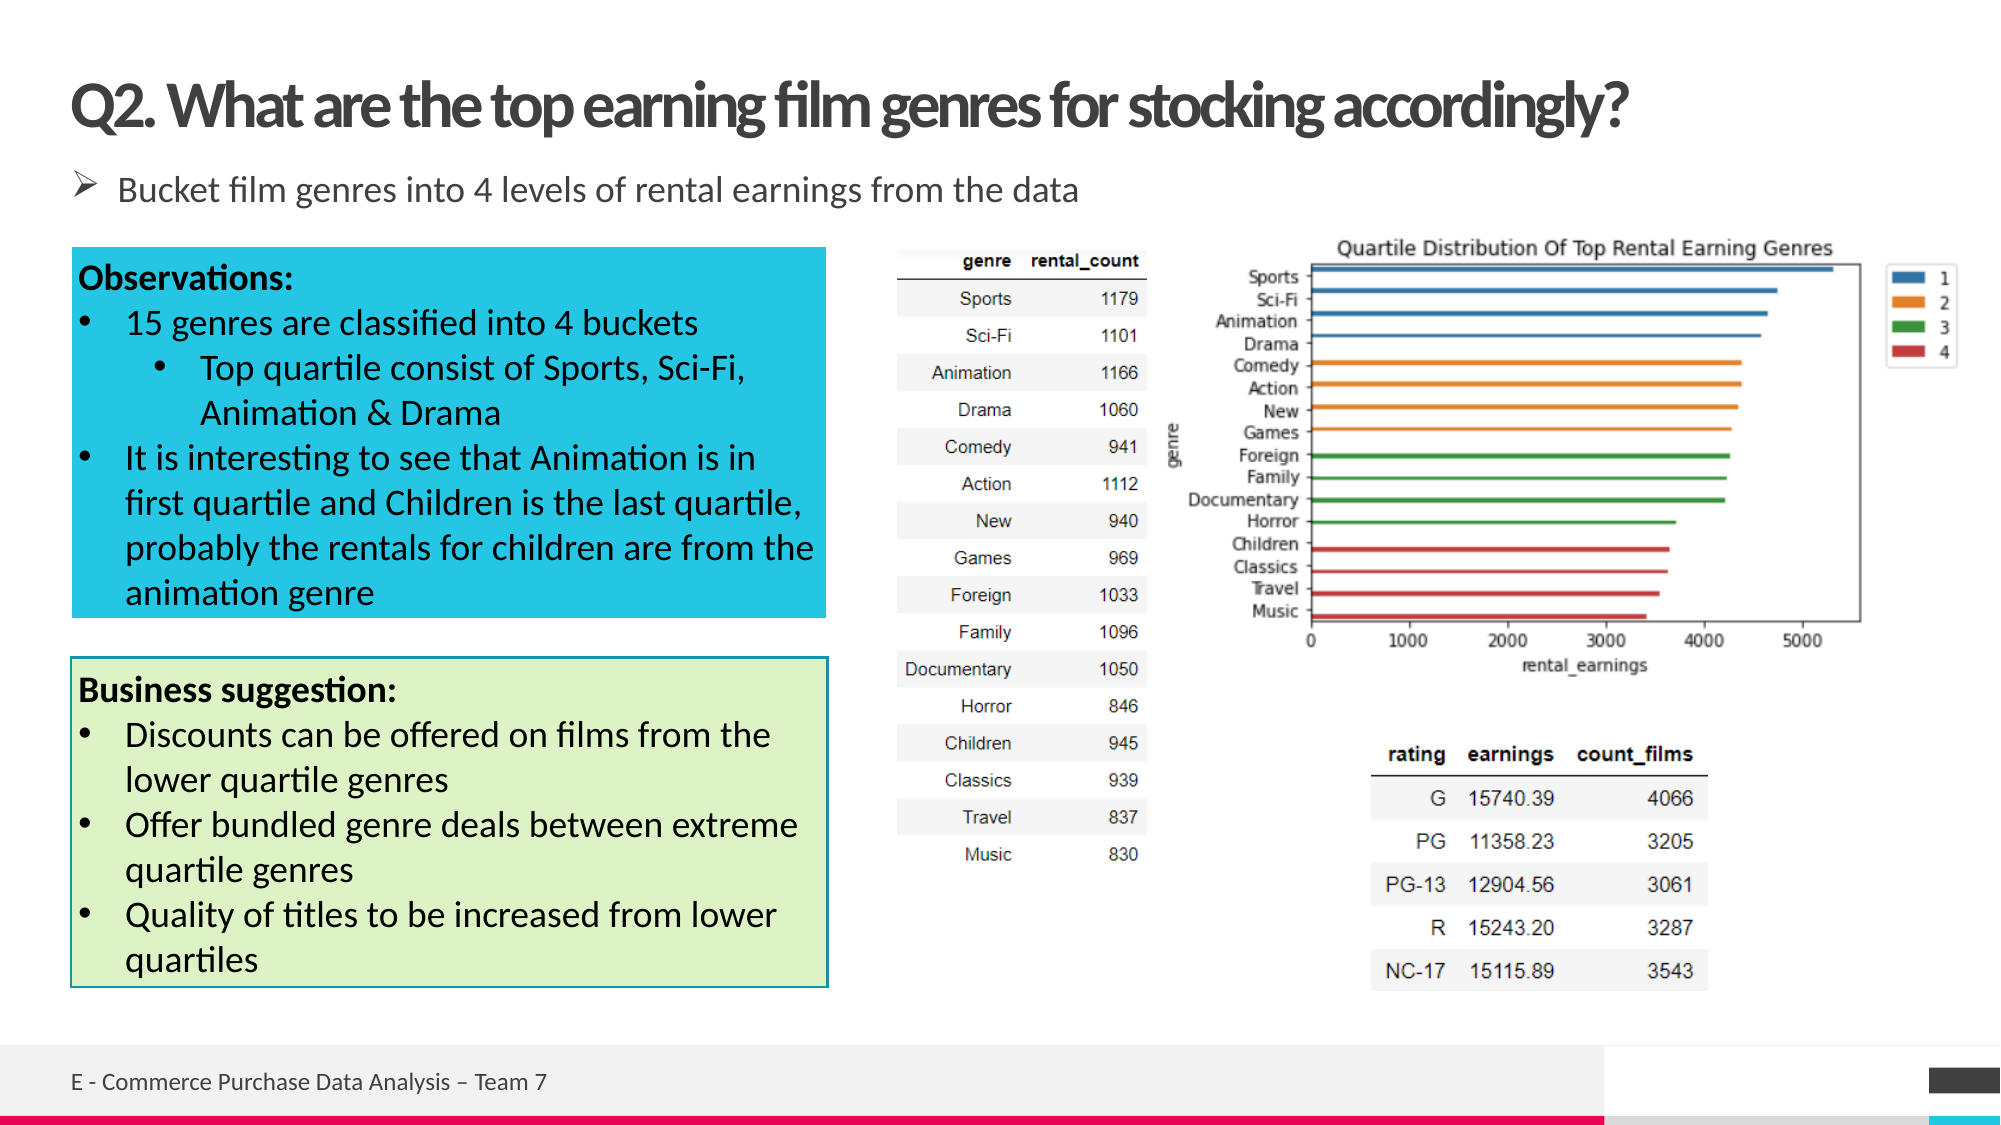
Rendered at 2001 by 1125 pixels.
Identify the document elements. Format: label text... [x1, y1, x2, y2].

picture [1371, 739, 1709, 992]
list Bucket film genres into 4 levels of rental earnings from the data [70, 169, 1946, 1017]
picture [897, 229, 1969, 875]
text_box Observations: 15 genres are classified into 4 buckets Top quartile consist of Sports, Sci-Fi, Animation & Drama It is interesting to see that Animation is in first quartile and Children is the last quartile, probably the rentals for children are from the animation genre [70, 245, 828, 620]
text_box Business suggestion: Discounts can be offered on films from the lower quartile genres Offer bundled genre deals between extreme quartile genres Quality of titles to be increased from lower quartiles [70, 657, 828, 988]
slide_number [1928, 1067, 2000, 1094]
title Q2. What are the top earning film genres for stocking accordingly? [70, 70, 2000, 143]
text_box E - Commerce Purchase Data Analysis – Team 7 [70, 1065, 1000, 1096]
